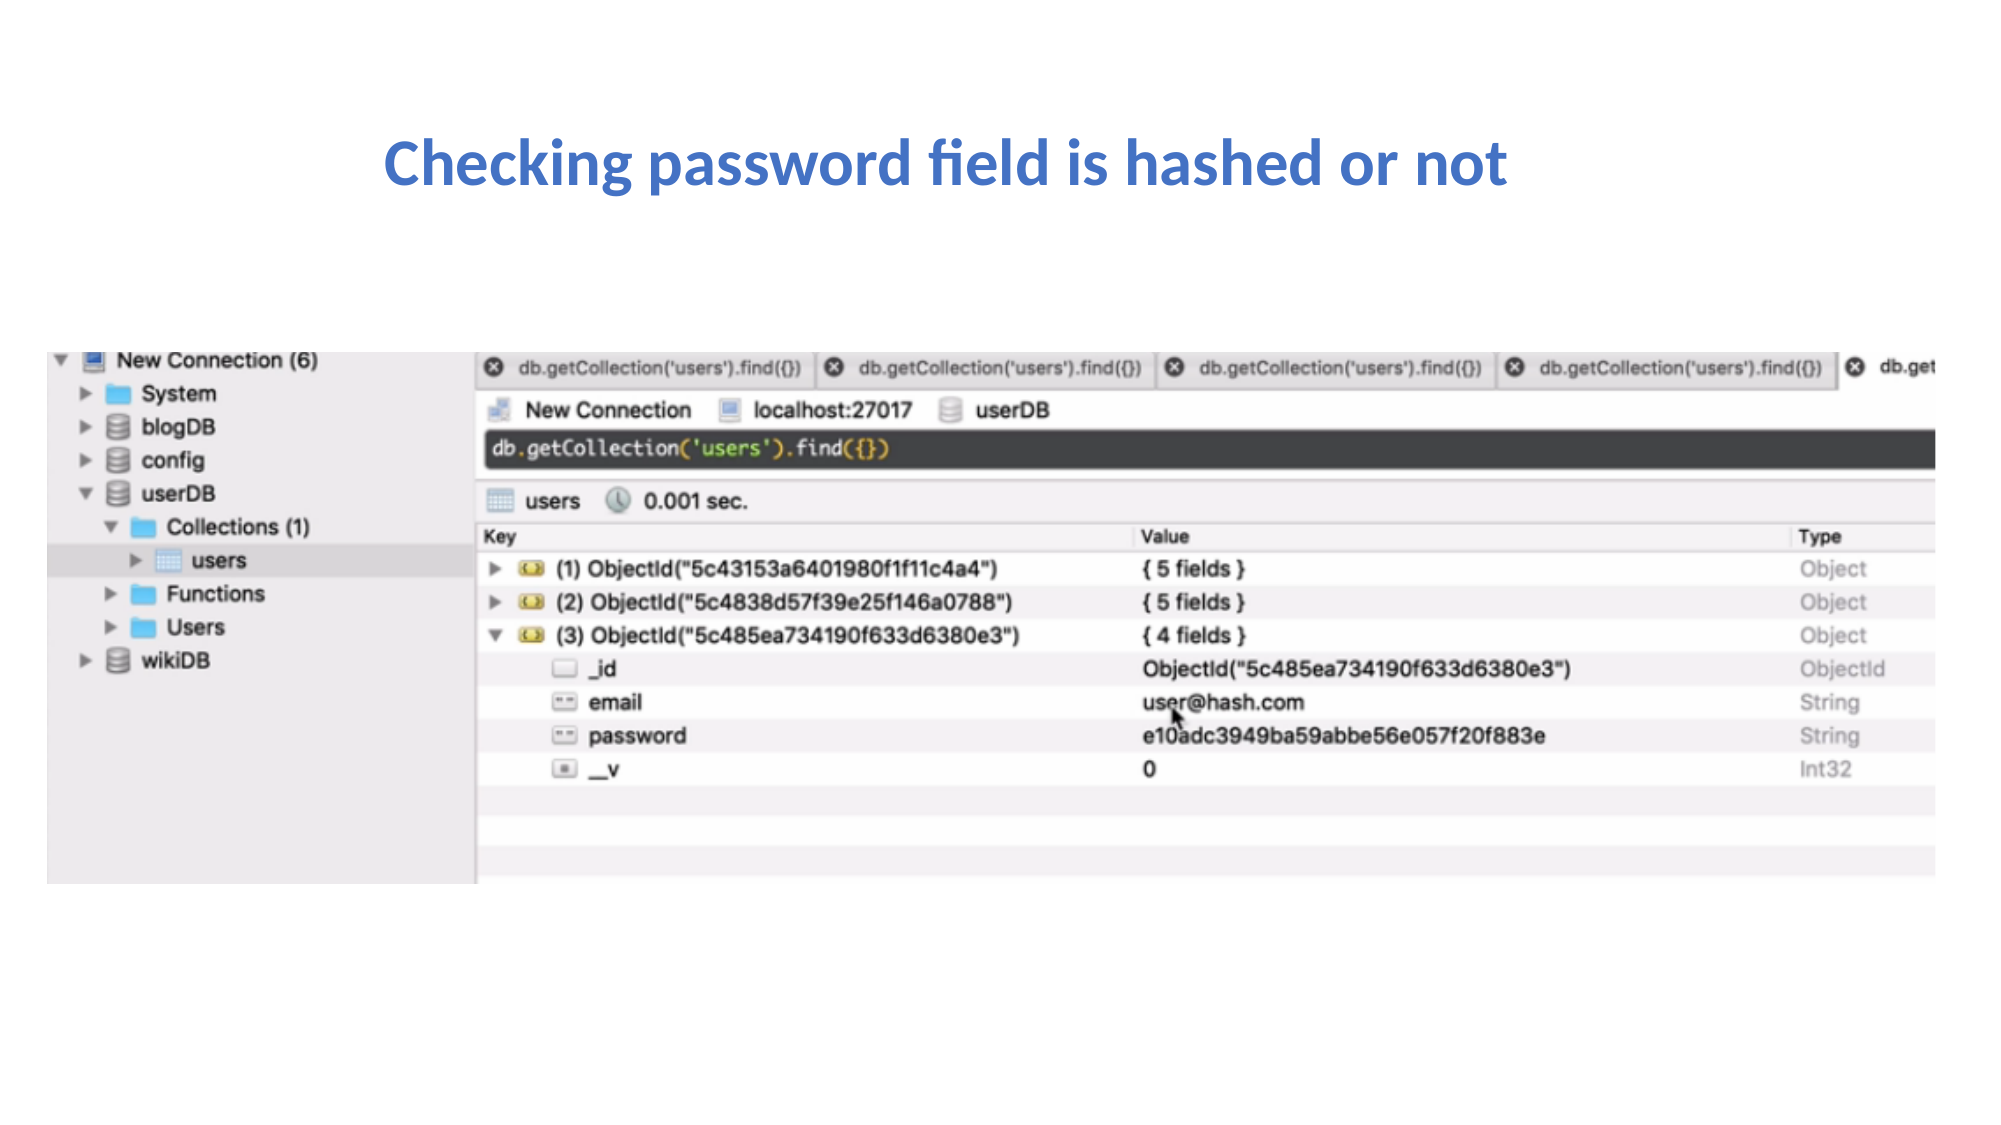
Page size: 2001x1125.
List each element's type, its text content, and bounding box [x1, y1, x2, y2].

text_box Checking password field is hashed or not [369, 111, 1526, 207]
picture [47, 352, 1936, 884]
